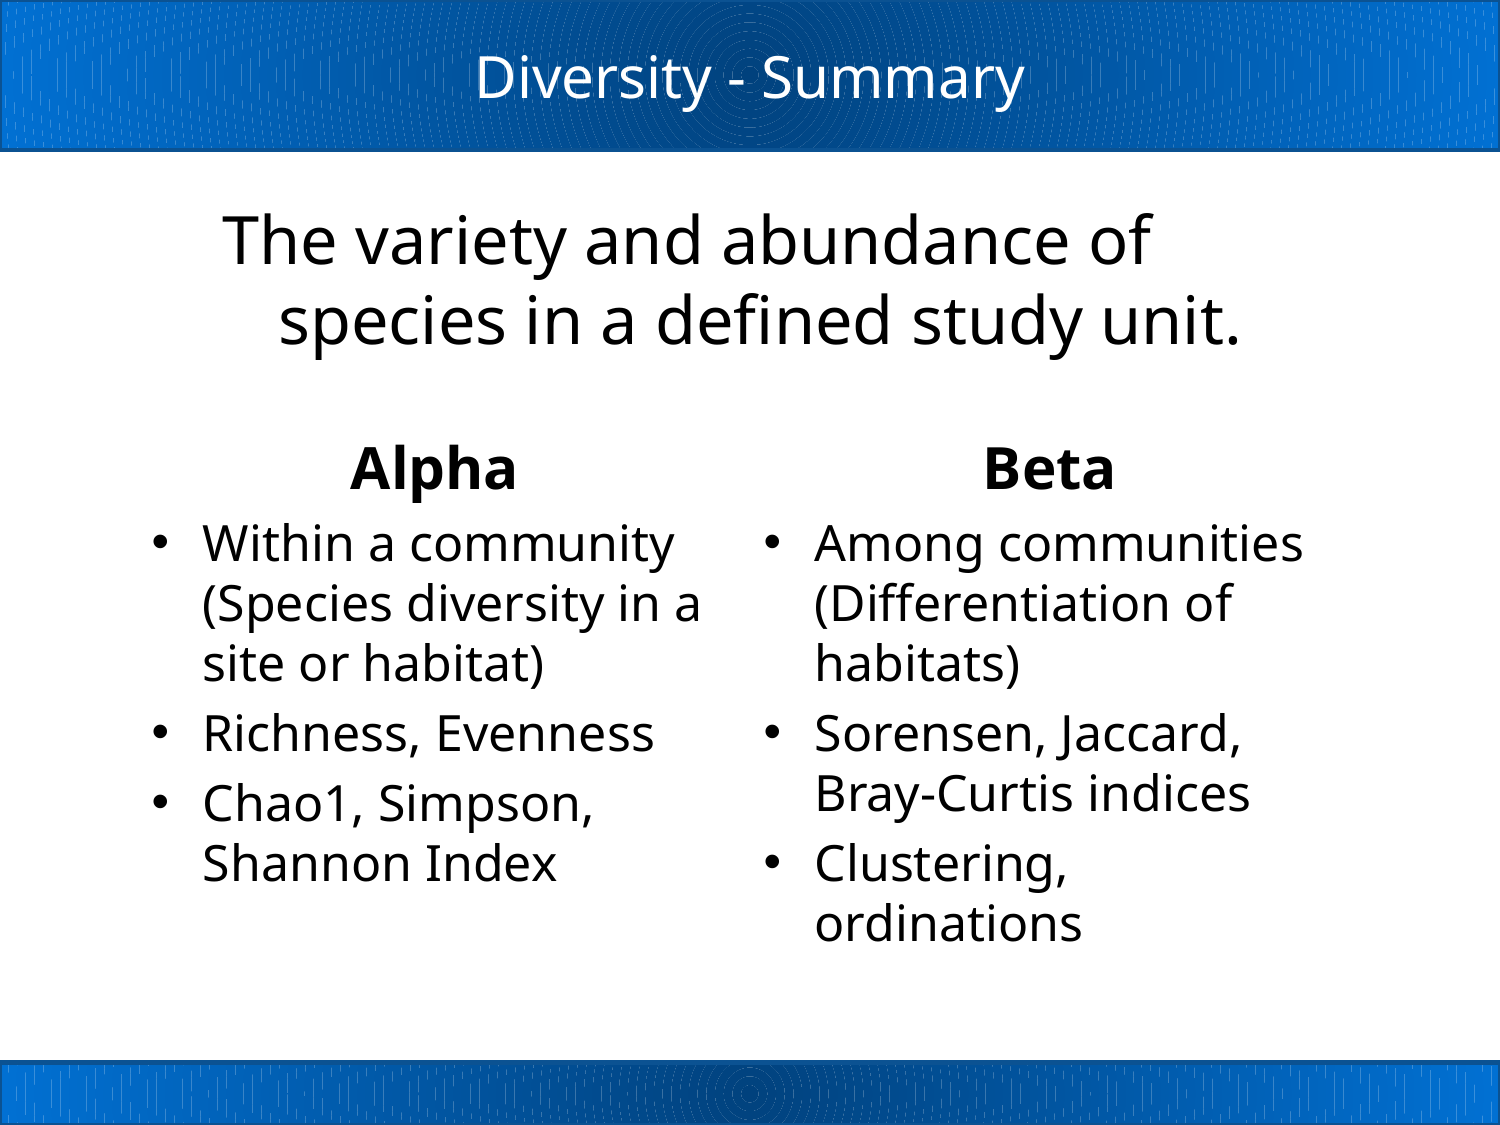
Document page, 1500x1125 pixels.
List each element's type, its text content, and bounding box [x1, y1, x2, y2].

title Diversity - Summary [150, 0, 1350, 150]
text_box The variety and abundance of species in a defined study unit. [149, 190, 1350, 366]
list Alpha Within a community (Species diversity in a site or habitat) Richness, Evenness Chao1, Simpson, Shannon Index [138, 425, 732, 1050]
list Beta Among communities (Differentiation of habitats) Sorensen, Jaccard, Bray-Curtis indices Clustering, ordinations [750, 425, 1350, 1050]
